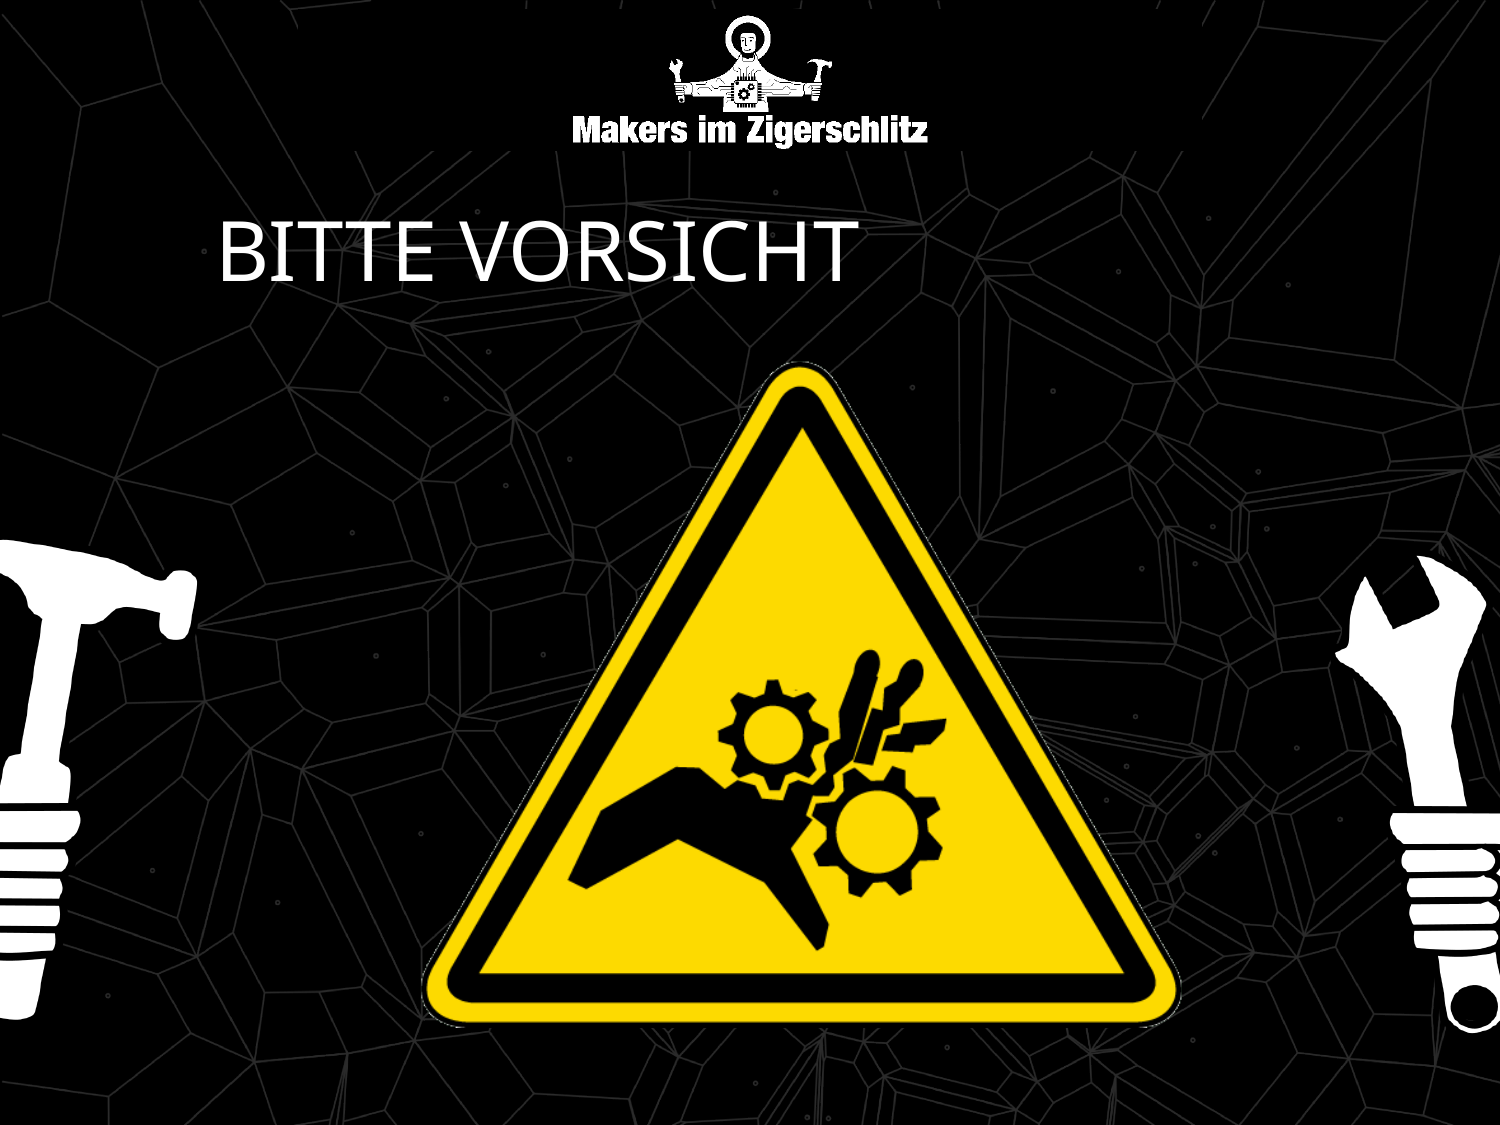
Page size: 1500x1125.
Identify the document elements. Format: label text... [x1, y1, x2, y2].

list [420, 359, 1183, 1028]
picture [0, 0, 1500, 1125]
title Bitte Vorsicht [200, 171, 1403, 338]
